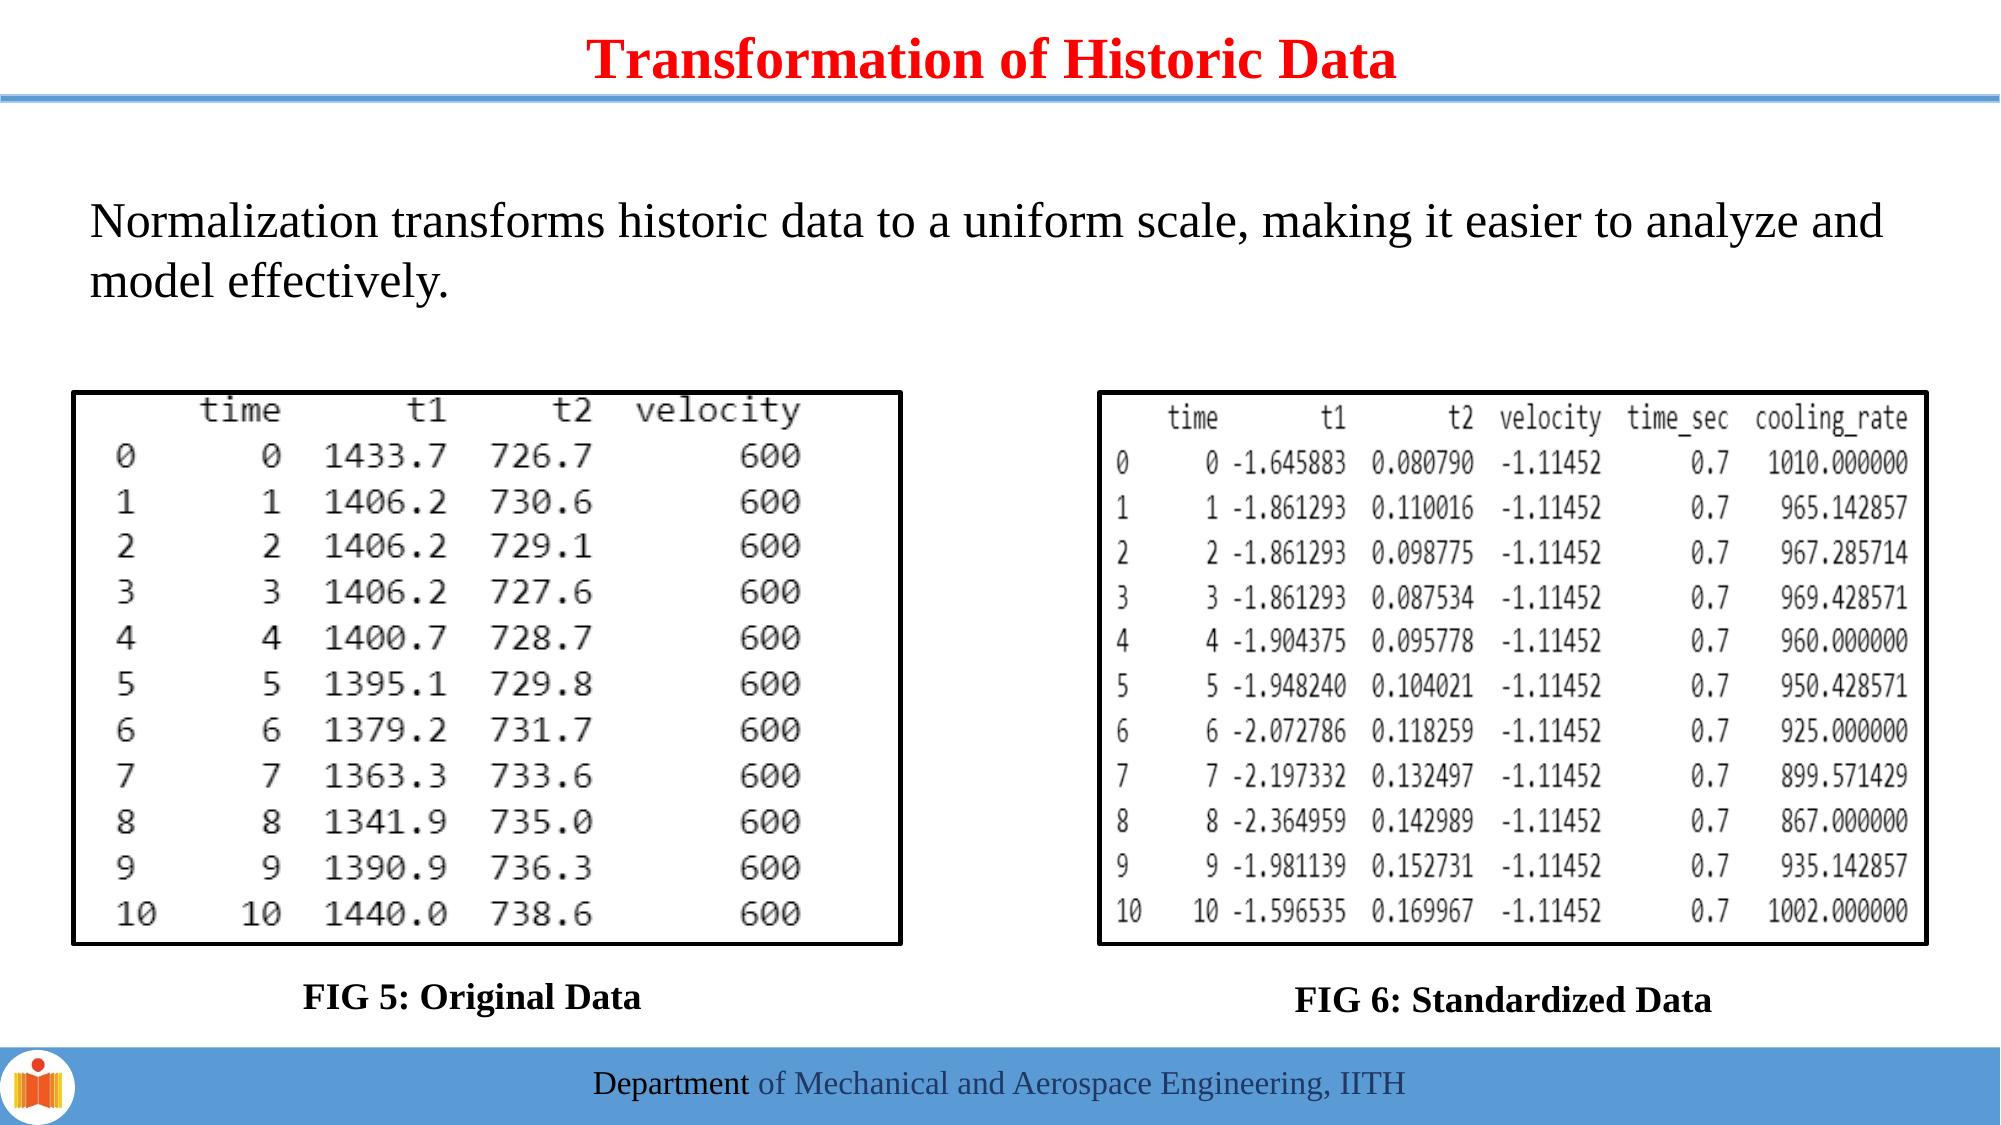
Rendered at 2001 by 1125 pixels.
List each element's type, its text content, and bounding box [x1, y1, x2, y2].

footer Department of Mechanical and Aerospace Engineering, IITH [523, 1051, 1477, 1112]
text_box FIG 5: Original Data [288, 964, 686, 1025]
text_box Transformation of Historic Data [51, 16, 1948, 94]
picture [1101, 394, 1925, 942]
text_box [0, 1047, 2000, 1125]
text_box [0, 94, 2000, 103]
text_box FIG 6: Standardized Data [1279, 967, 1747, 1027]
picture [75, 394, 899, 942]
picture [0, 1049, 75, 1125]
text_box Normalization transforms historic data to a uniform scale, making it easier to analyze and model effectively. [75, 179, 1909, 315]
